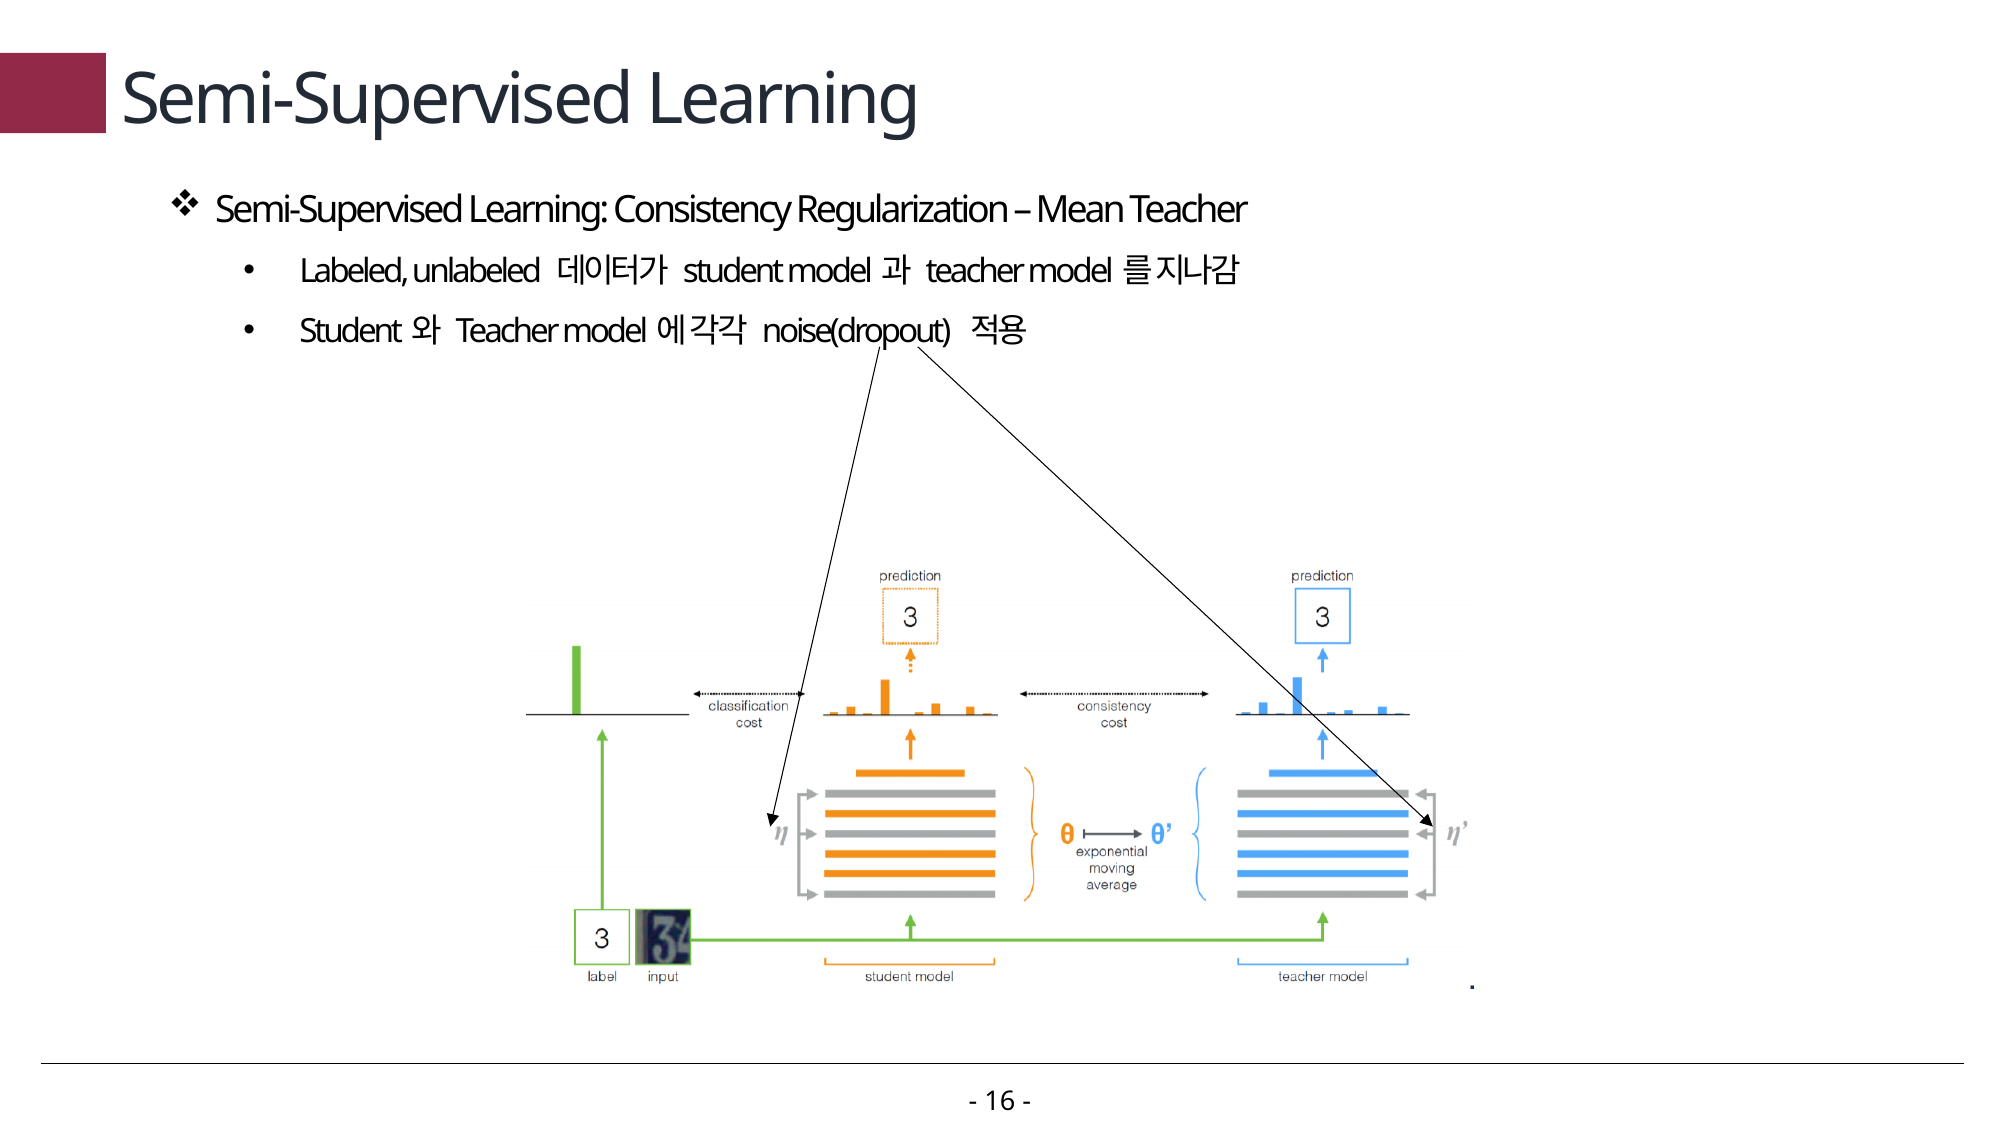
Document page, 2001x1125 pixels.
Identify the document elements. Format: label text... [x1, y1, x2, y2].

picture [526, 562, 1474, 989]
title Semi-Supervised Learning [106, 54, 1730, 147]
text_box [917, 346, 1433, 827]
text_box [770, 346, 880, 827]
